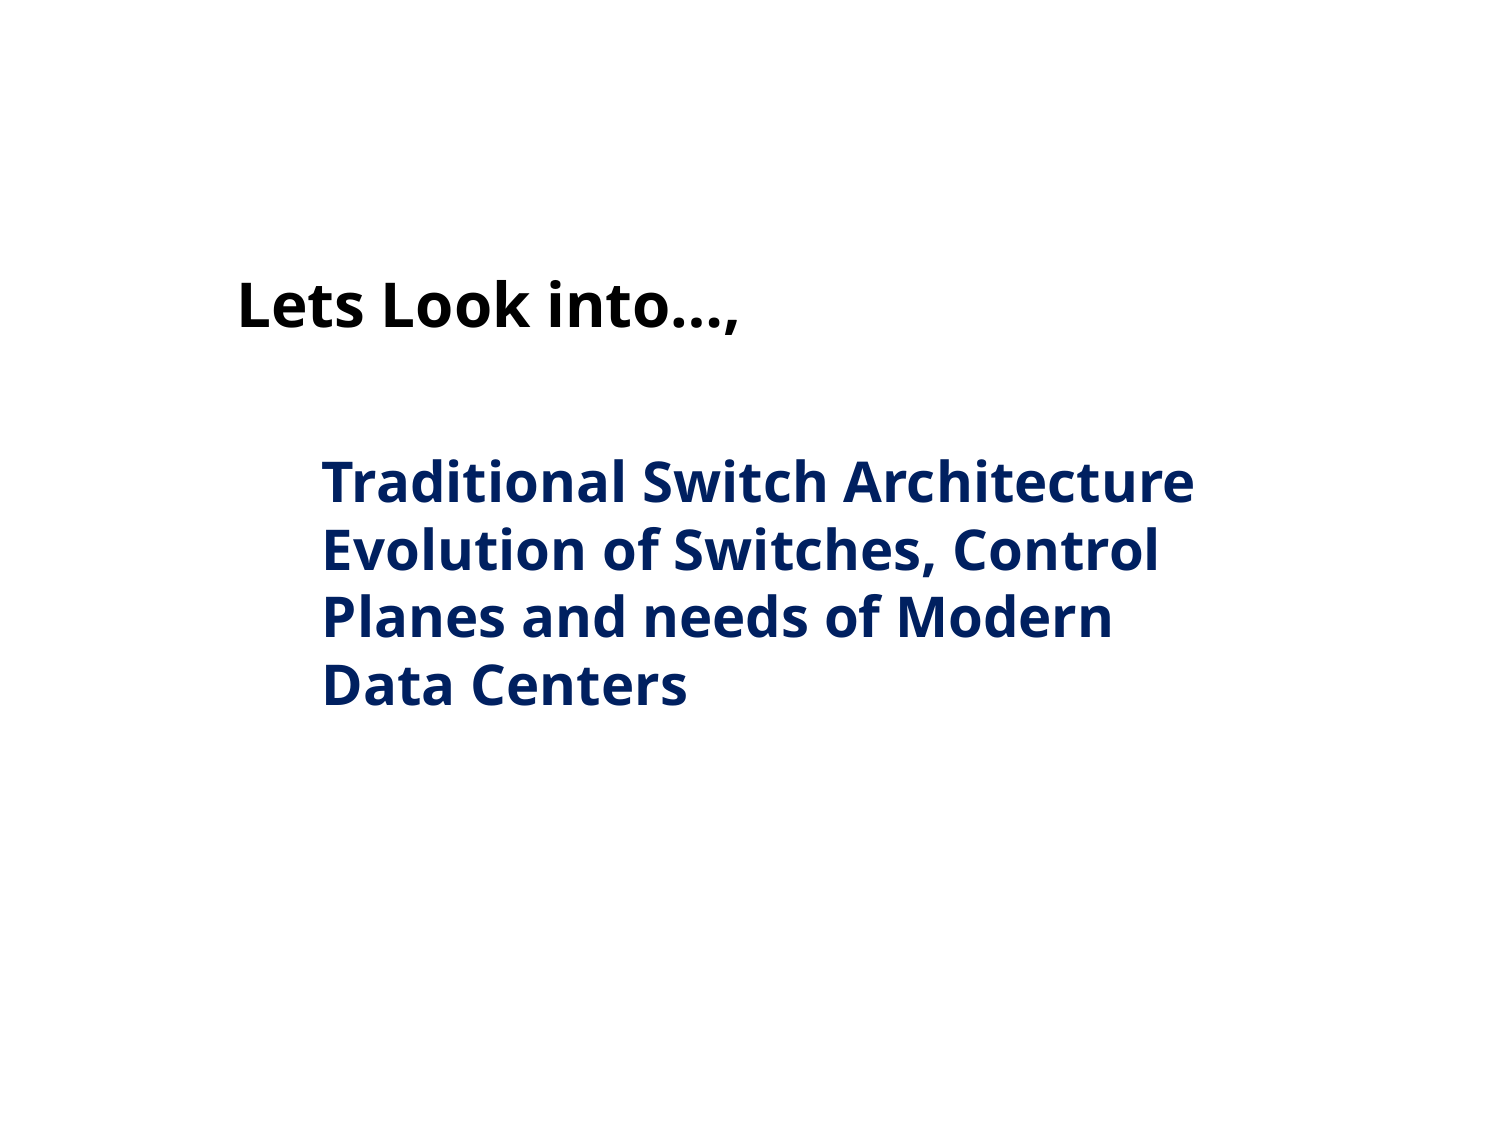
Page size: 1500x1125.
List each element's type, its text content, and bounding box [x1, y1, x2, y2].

text_box Lets Look into…, [224, 268, 1079, 347]
text_box Traditional Switch Architecture Evolution of Switches, Control Planes and needs of Modern Data Centers [307, 439, 1235, 724]
